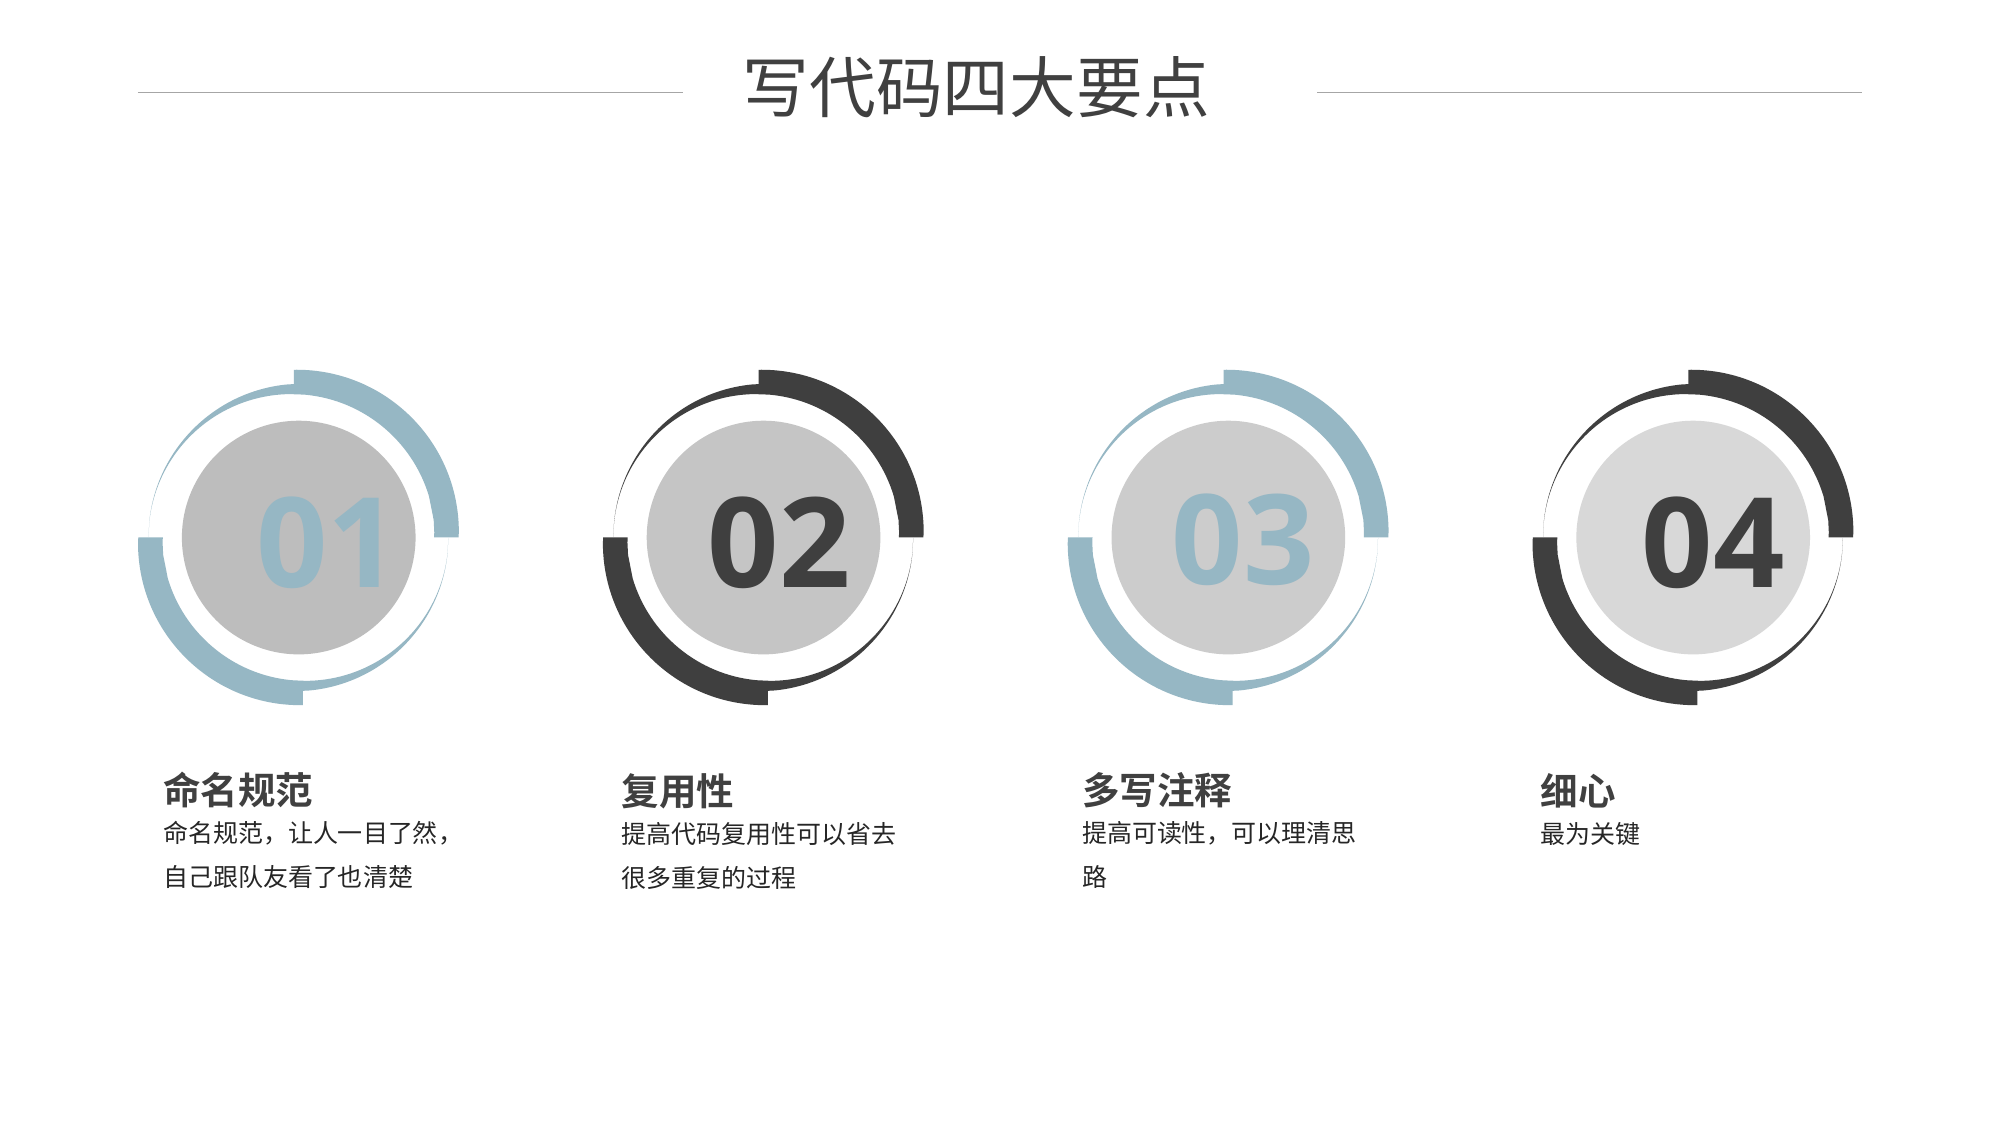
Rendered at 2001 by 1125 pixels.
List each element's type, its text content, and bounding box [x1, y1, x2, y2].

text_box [148, 737, 473, 896]
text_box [1525, 738, 1850, 852]
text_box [1532, 369, 1854, 706]
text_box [1067, 369, 1389, 706]
text_box 写代码四大要点 [669, 93, 1284, 126]
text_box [137, 369, 459, 706]
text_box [602, 369, 924, 706]
text_box 写代码四大要点 [669, 45, 1284, 92]
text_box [1067, 737, 1392, 896]
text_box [607, 738, 931, 897]
